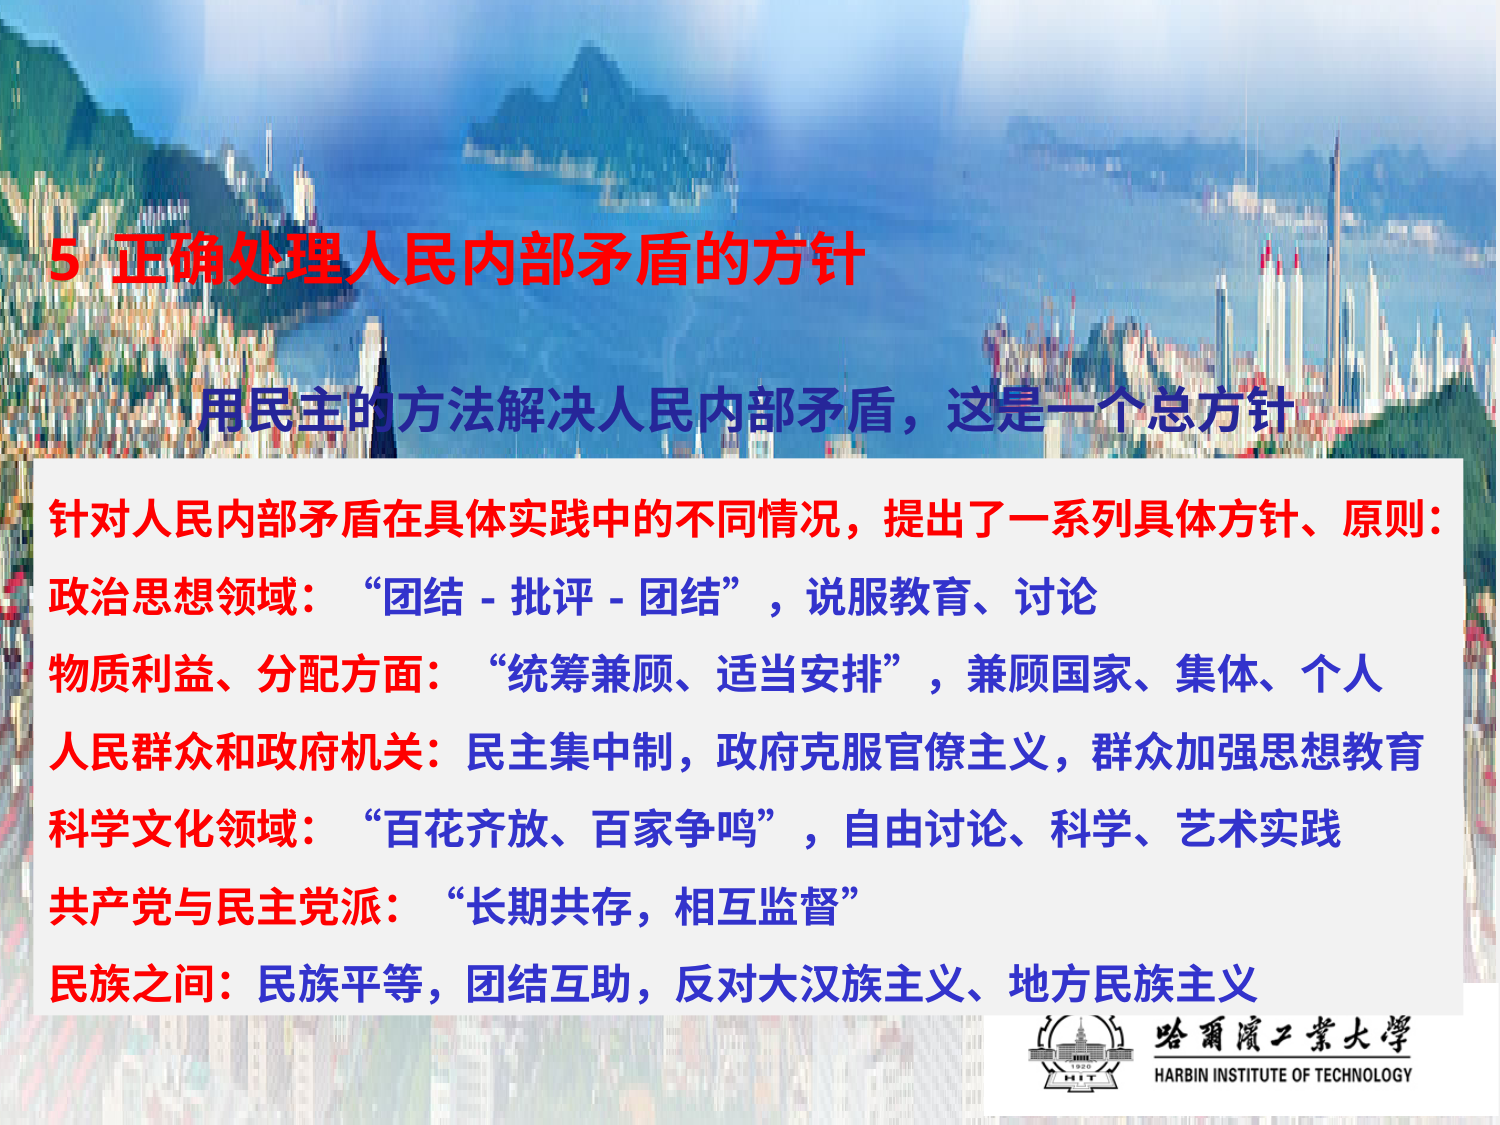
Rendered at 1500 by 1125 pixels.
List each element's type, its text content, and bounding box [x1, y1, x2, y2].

picture [0, 0, 1500, 1125]
title 5 正确处理人民内部矛盾的方针 [33, 195, 1384, 301]
text_box 用民主的方法解决人民内部矛盾，这是一个总方针 [132, 350, 1365, 458]
text_box 针对人民内部矛盾在具体实践中的不同情况，提出了一系列具体方针、原则： 政治思想领域：“团结-批评-团结”，说服教育、讨论 物质利益、分配方面：“统筹兼顾、适当安排”，兼顾国家、集体、个人 人民群众和政府机关：民主集中制，政府克服官僚主义，群众加强思想教育 科学文化领域：“百花齐放、百家争鸣”，自由讨论、科学、艺术实践 共产党与民主党派：“长期共存，相互监督” 民族之间：民族平等，团结互助，反对大汉族主义、地方民族主义 [33, 458, 1464, 1016]
